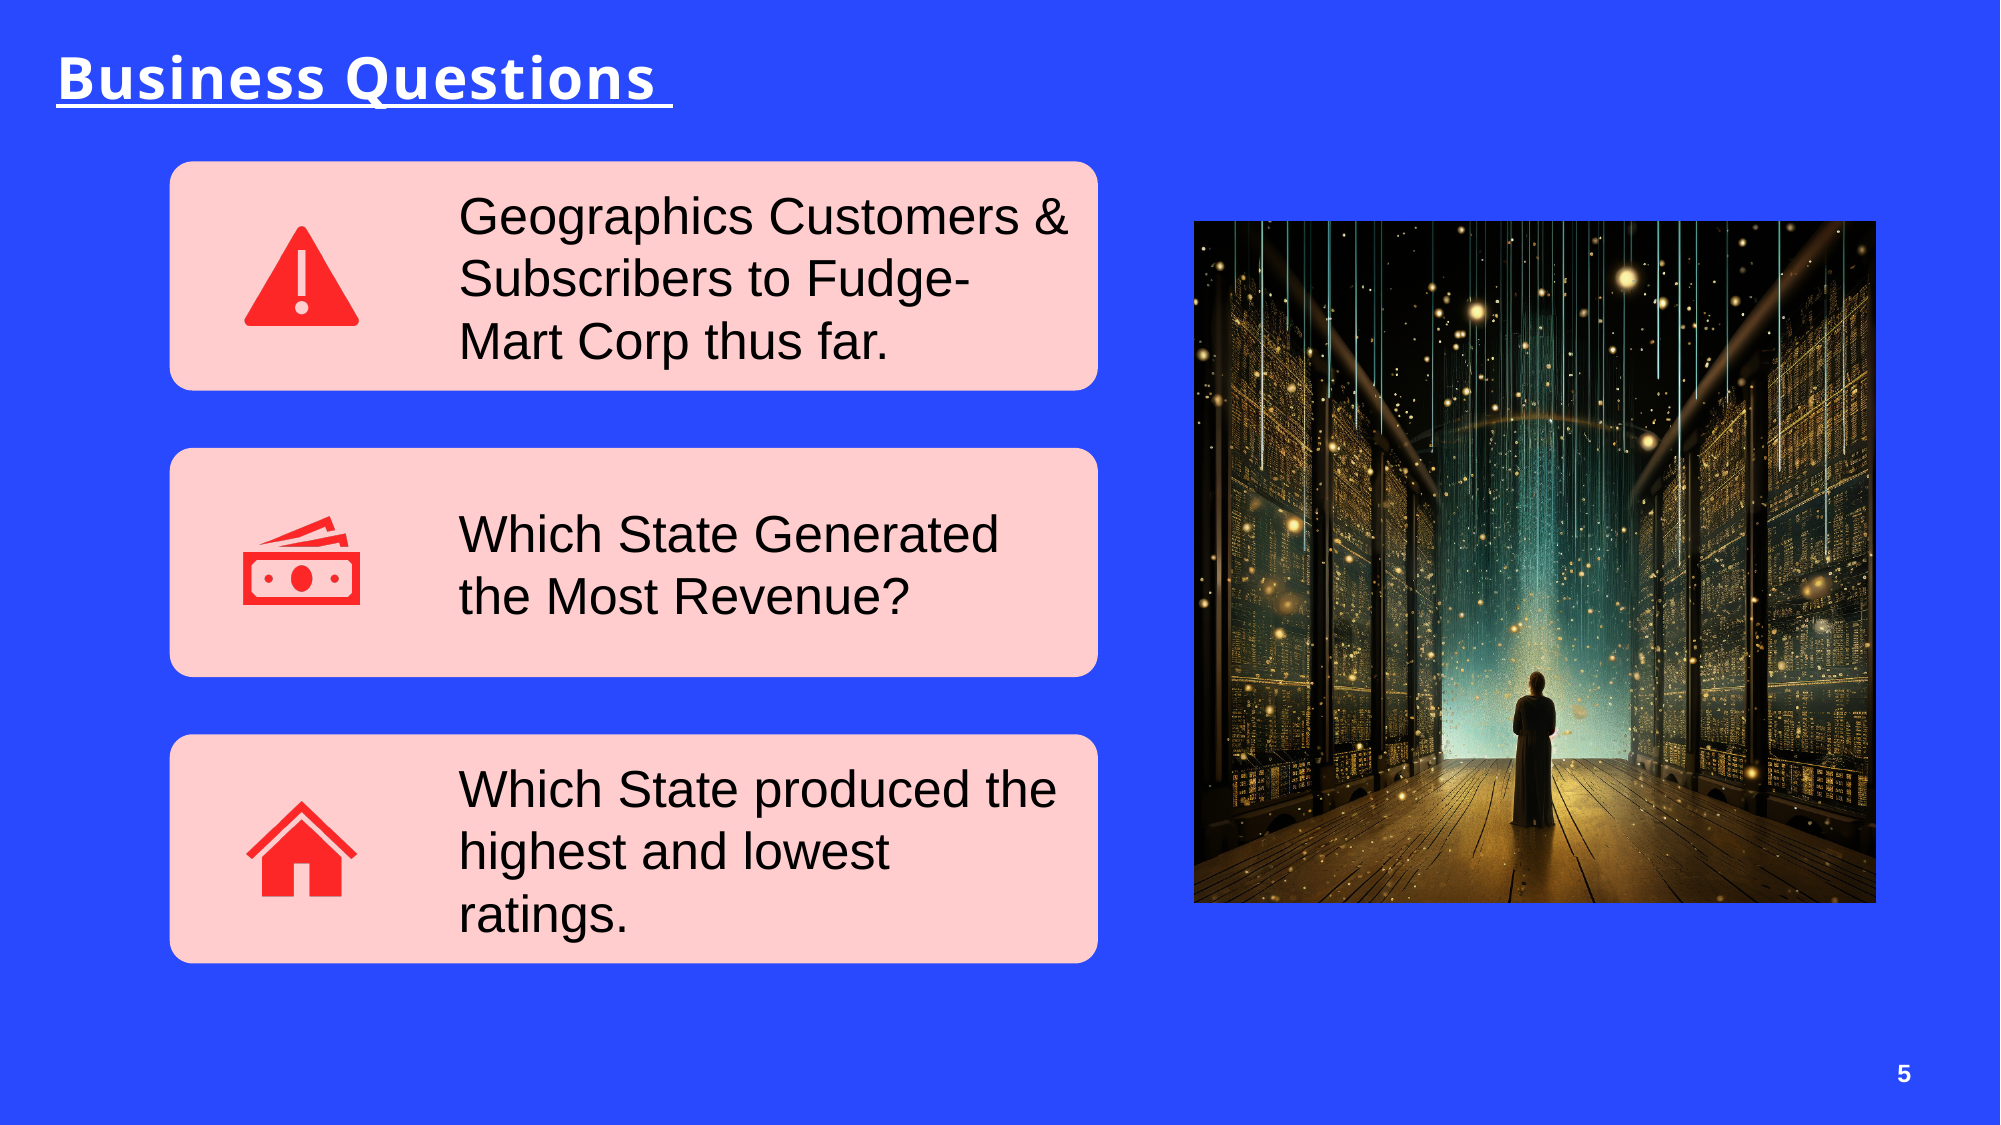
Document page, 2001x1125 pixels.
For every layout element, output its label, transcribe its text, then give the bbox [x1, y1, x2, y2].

title Business Questions [56, 48, 781, 161]
slide_number 5 [1461, 1042, 1912, 1103]
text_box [169, 161, 1098, 964]
picture [1194, 221, 1876, 903]
